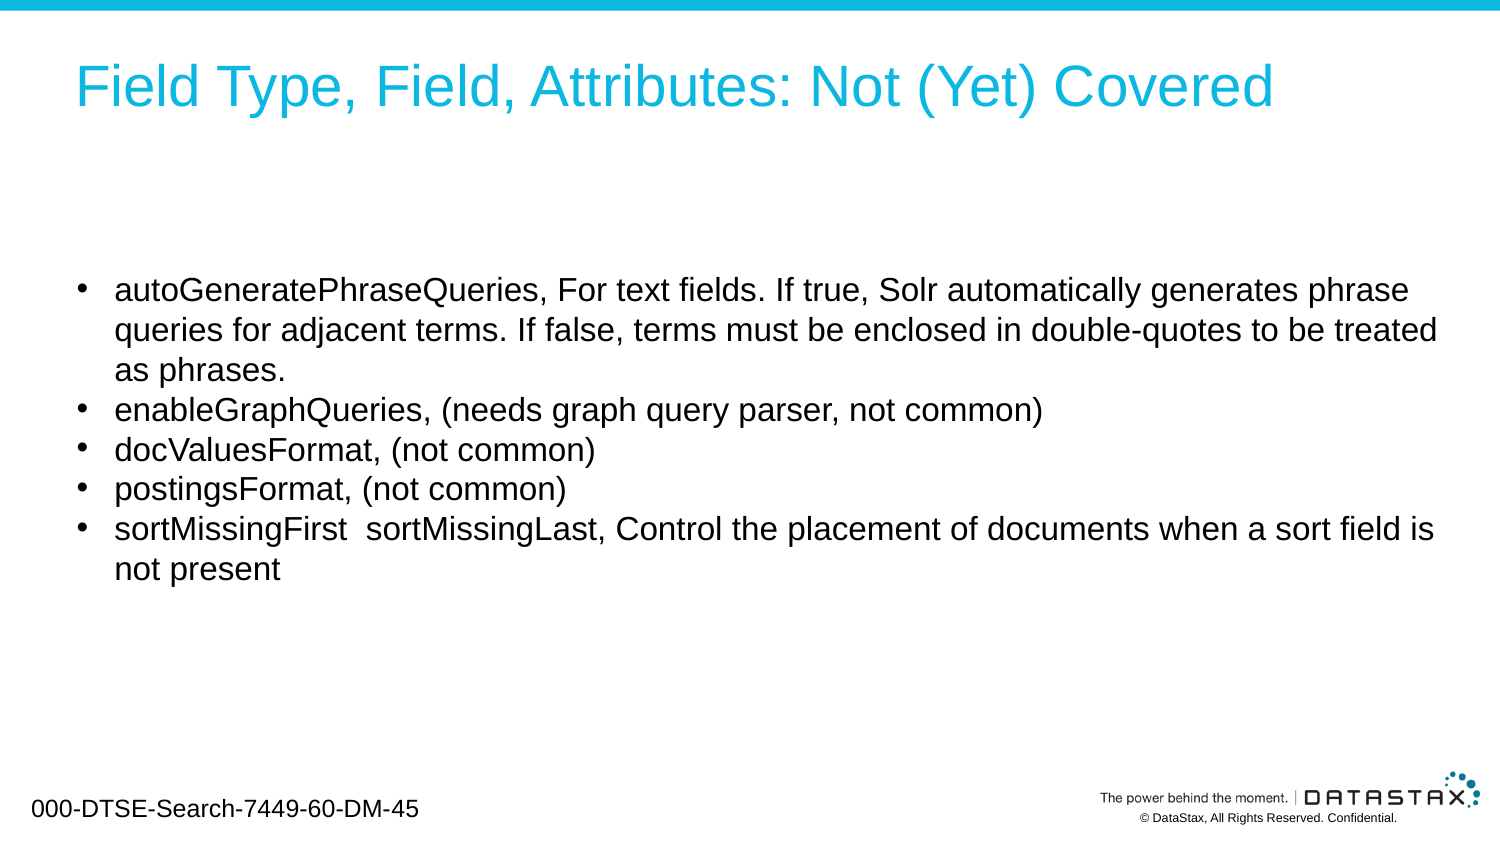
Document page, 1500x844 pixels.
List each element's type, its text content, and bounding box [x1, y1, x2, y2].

slide_number © DataStax, All Rights Reserved. Confidential. [1125, 802, 1463, 834]
picture [1085, 756, 1495, 823]
slide_number 000-DTSE-Search-7449-60-DM-45 [16, 785, 720, 831]
title Field Type, Field, Attributes: Not (Yet) Covered [75, 44, 1425, 135]
text_box autoGeneratePhraseQueries, For text fields. If true, Solr automatically generates phrase queries for adjacent terms. If false, terms must be enclosed in double-quotes to be treated as phrases. enableGraphQueries, (needs graph query parser, not common) docValuesFormat, (not common) postingsFormat, (not common) sortMissingFirst sortMissingLast, Control the placement of documents when a sort field is not present [61, 260, 1463, 635]
